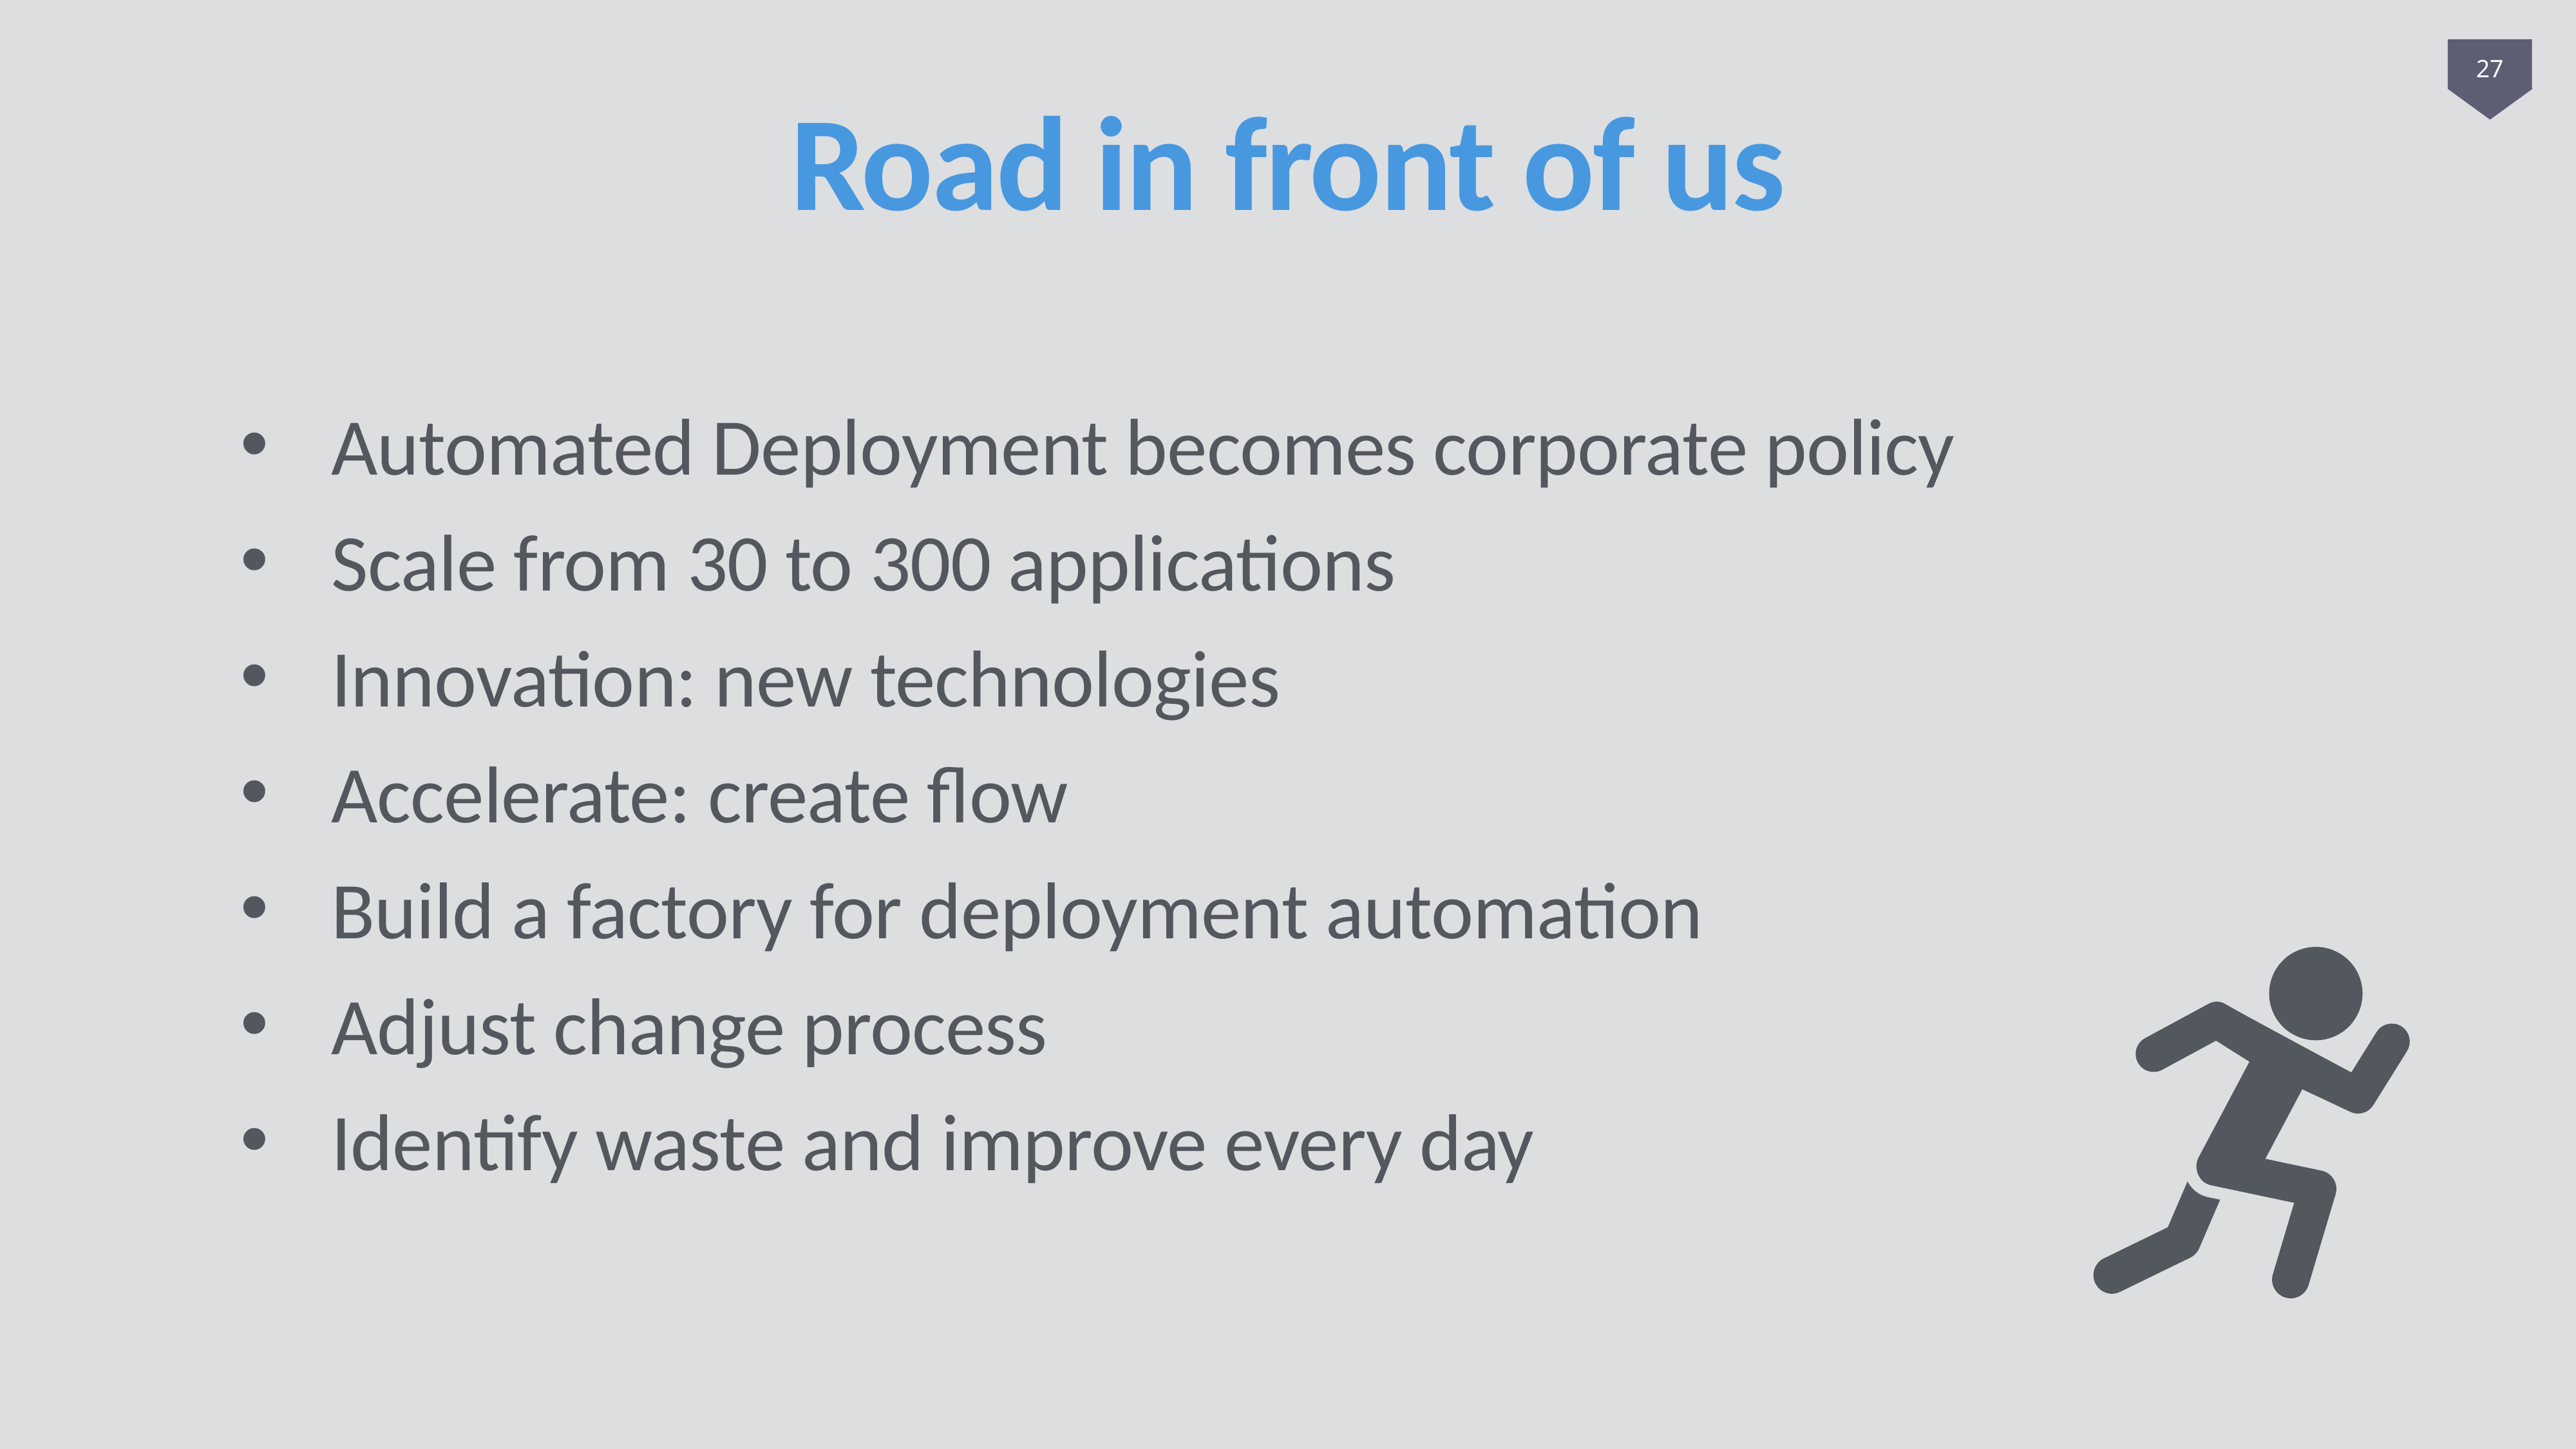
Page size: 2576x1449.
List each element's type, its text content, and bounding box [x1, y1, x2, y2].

slide_number 27 [2467, 45, 2514, 100]
text_box [2136, 1001, 2410, 1299]
text_box Automated Deployment becomes corporate policy Scale from 30 to 300 applications Innovation: new technologies Accelerate: create flow Build a factory for deployment automation Adjust change process Identify waste and improve every day [233, 367, 2403, 1265]
text_box [2269, 947, 2363, 1041]
text_box [2093, 1181, 2221, 1294]
text_box Road in front of us [435, 112, 2141, 240]
